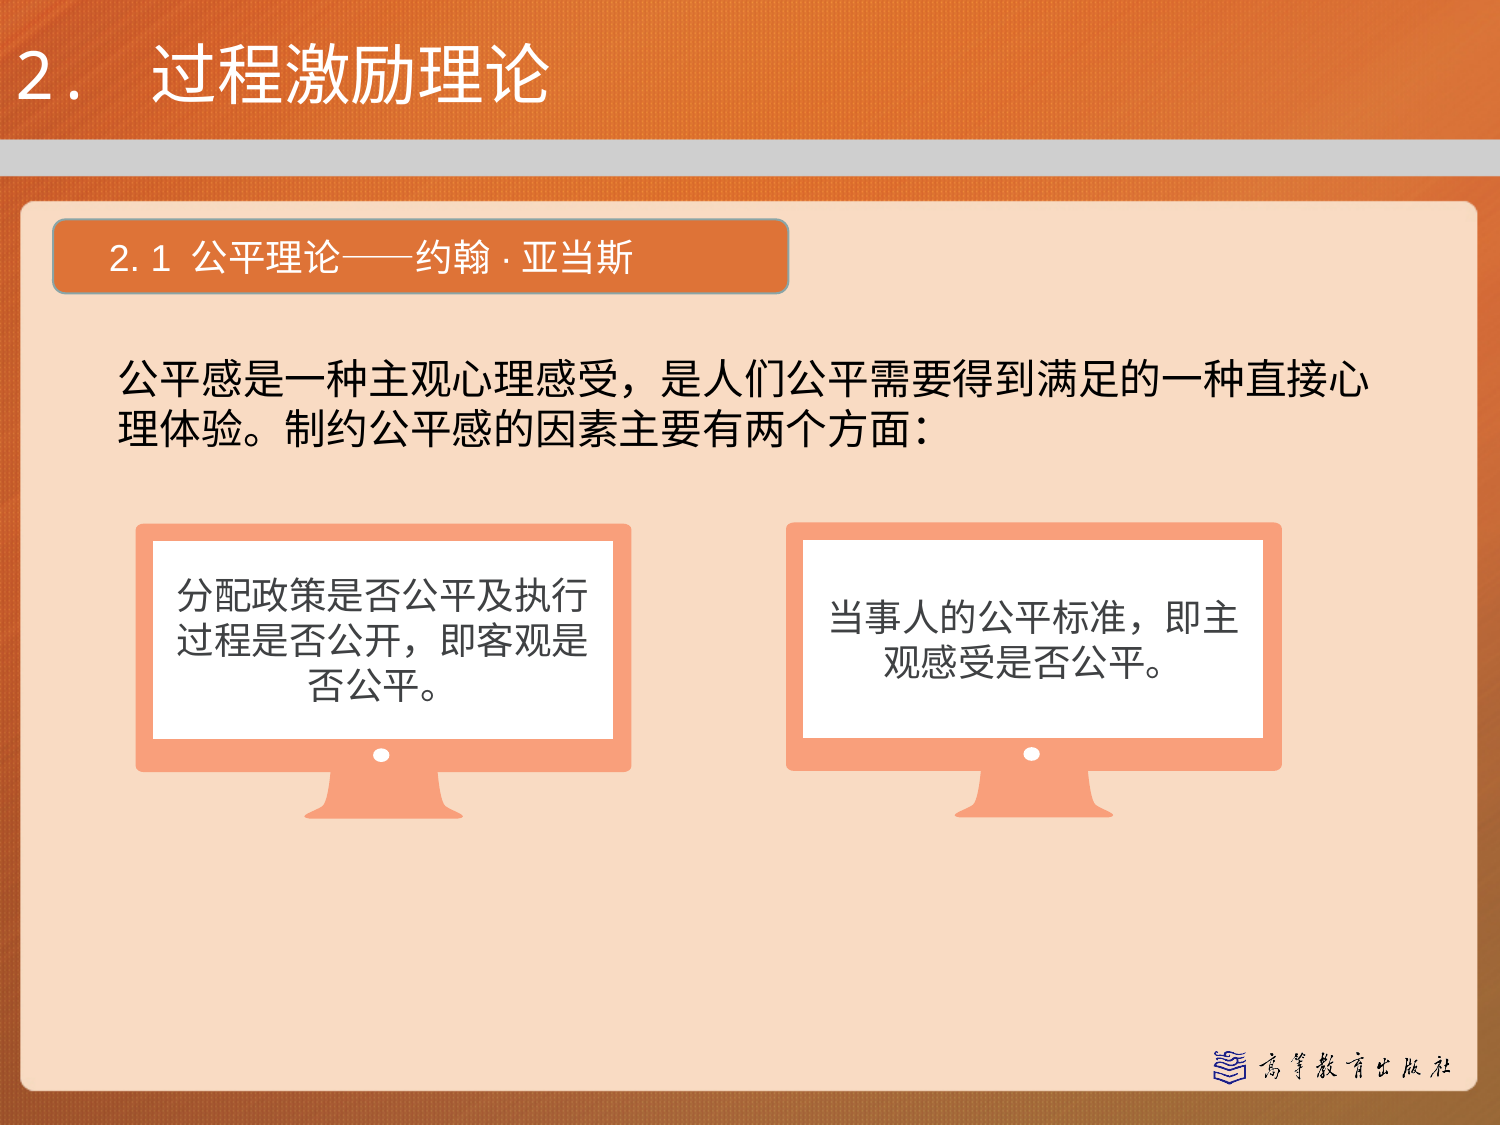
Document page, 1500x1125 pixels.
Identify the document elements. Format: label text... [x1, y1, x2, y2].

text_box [135, 523, 632, 819]
text_box 2. 1 公平理论——约翰·亚当斯 [51, 218, 790, 295]
picture [0, 0, 1500, 1125]
text_box 2. 过程激励理论 [0, 25, 944, 126]
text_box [786, 522, 1282, 818]
list 公平感是一种主观心理感受，是人们公平需要得到满足的一种直接心理体验。制约公平感的因素主要有两个方面： [103, 345, 1397, 1125]
